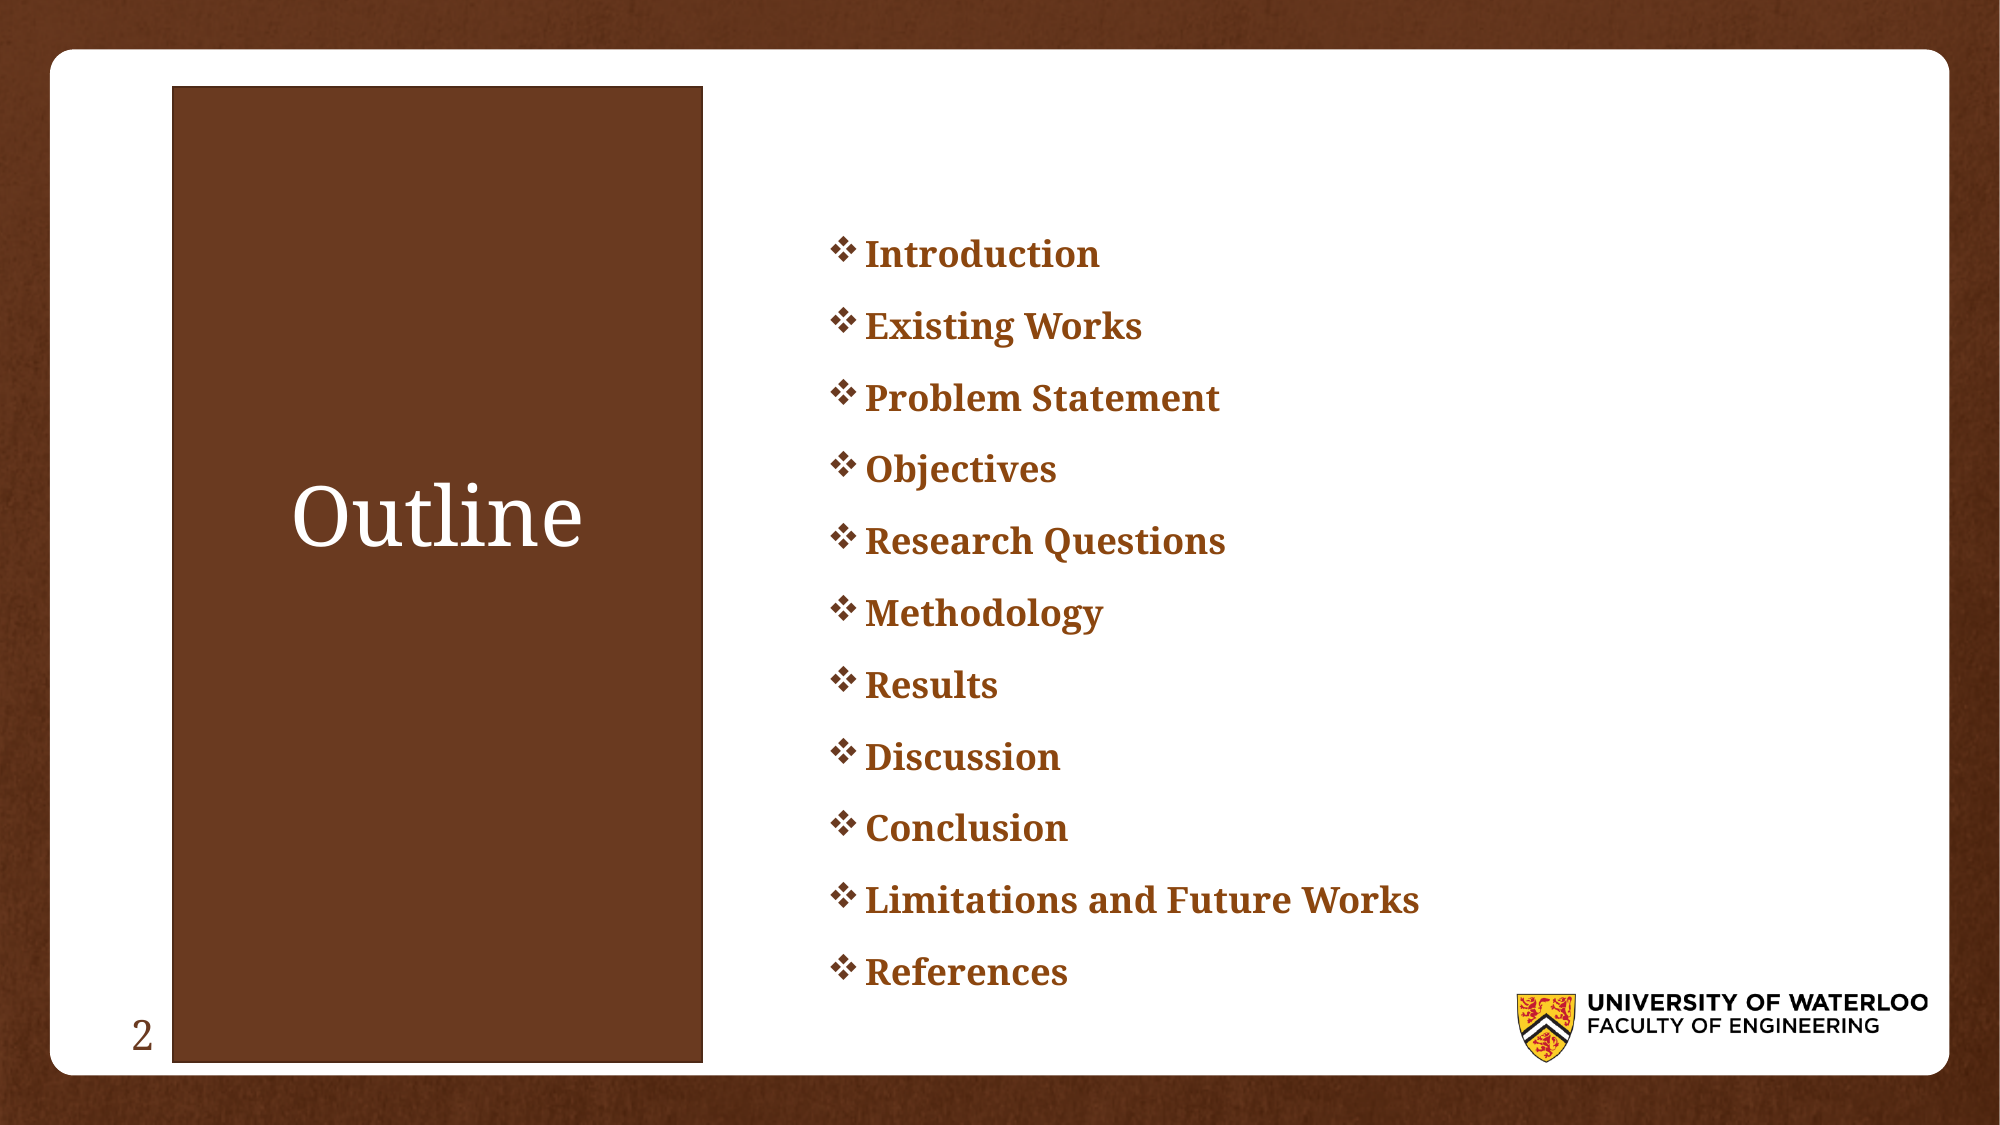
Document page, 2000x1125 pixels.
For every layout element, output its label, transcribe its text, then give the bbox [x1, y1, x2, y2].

list Introduction Existing Works Problem Statement Objectives Research Questions Methodology Results Discussion Conclusion Limitations and Future Works References [812, 143, 1634, 1007]
text_box [172, 86, 703, 1063]
text_box Outline [173, 455, 702, 571]
slide_number 2 [52, 1012, 170, 1063]
picture [1515, 990, 1928, 1063]
